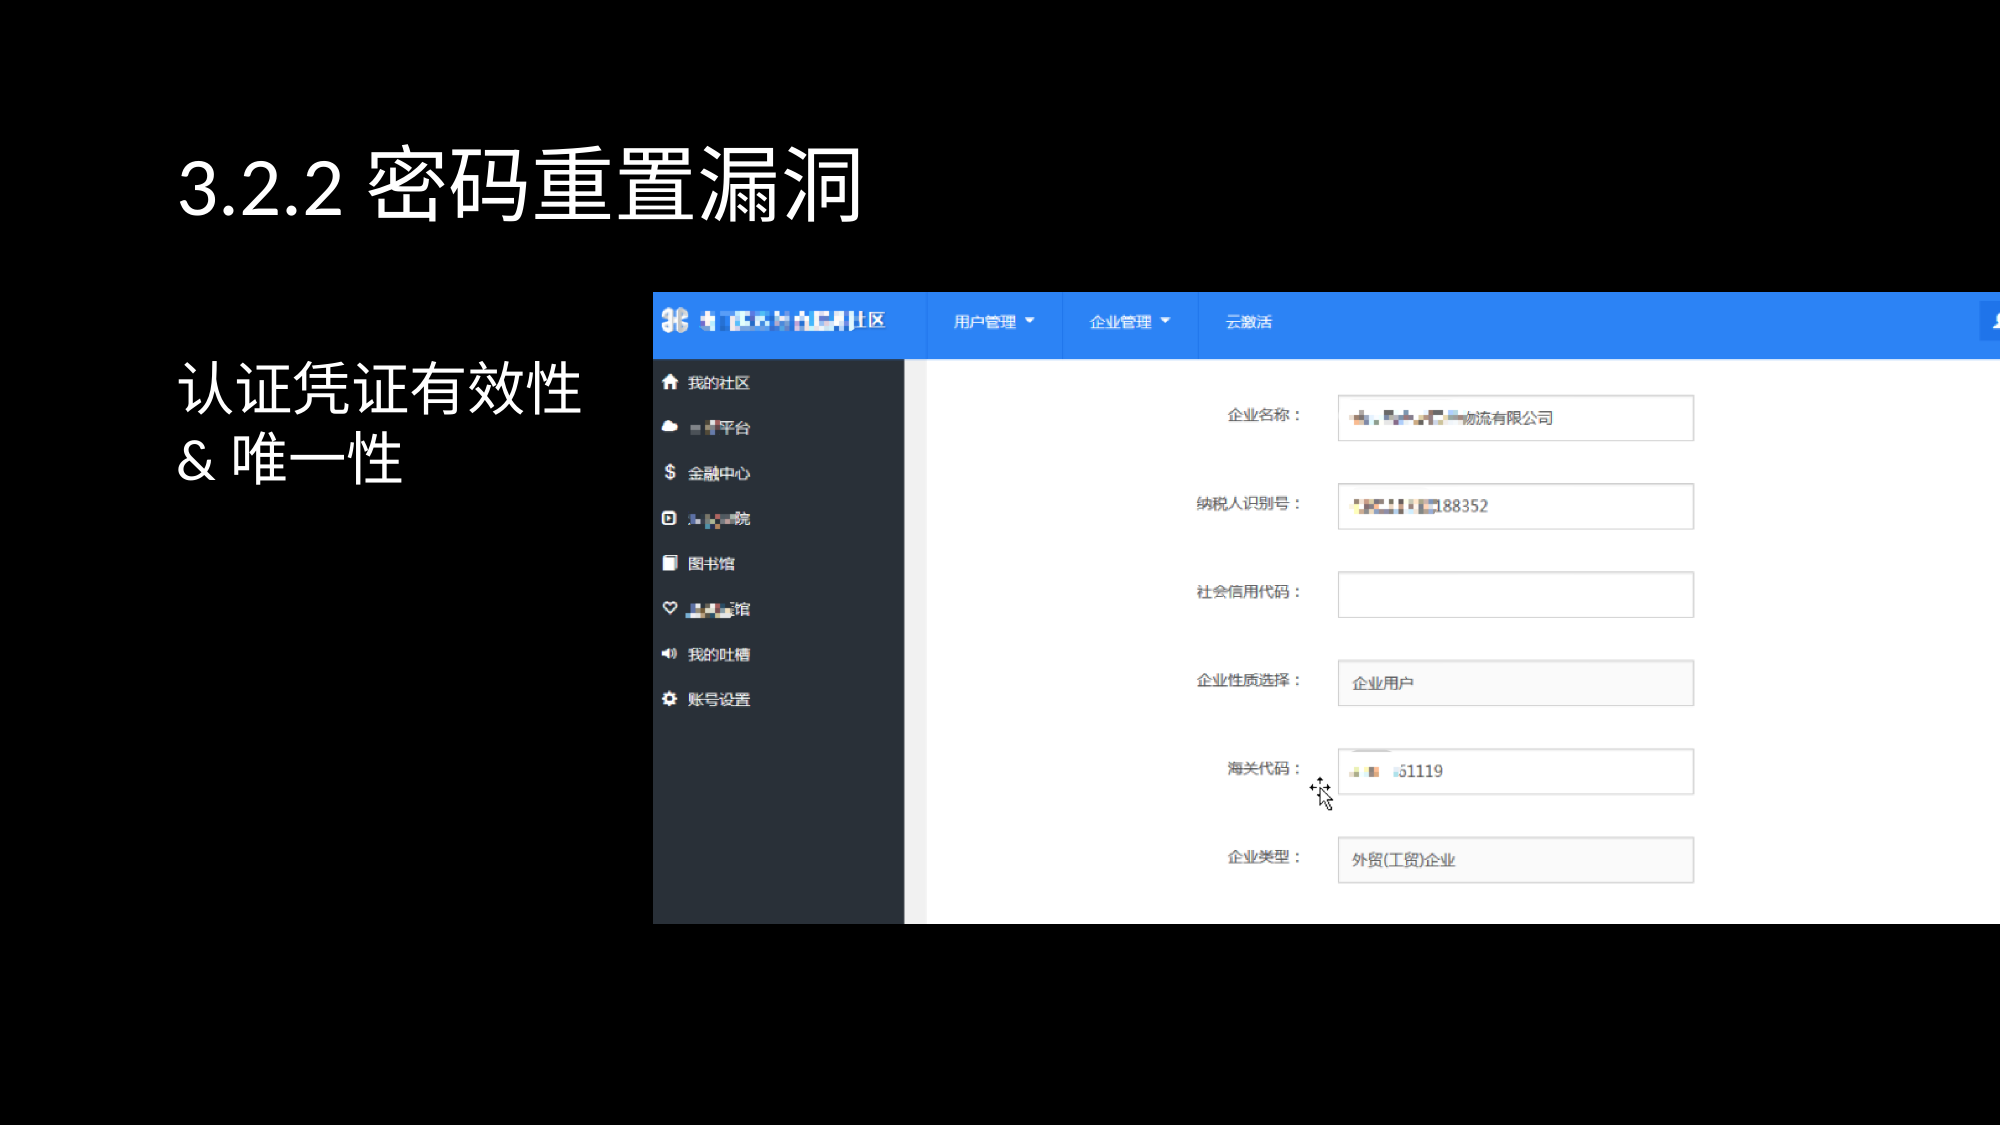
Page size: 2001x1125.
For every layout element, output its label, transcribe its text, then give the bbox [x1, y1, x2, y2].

picture [653, 292, 2000, 924]
text_box 3.2.2密码重置漏洞 认证凭证有效性 &唯一性 [161, 124, 1871, 950]
